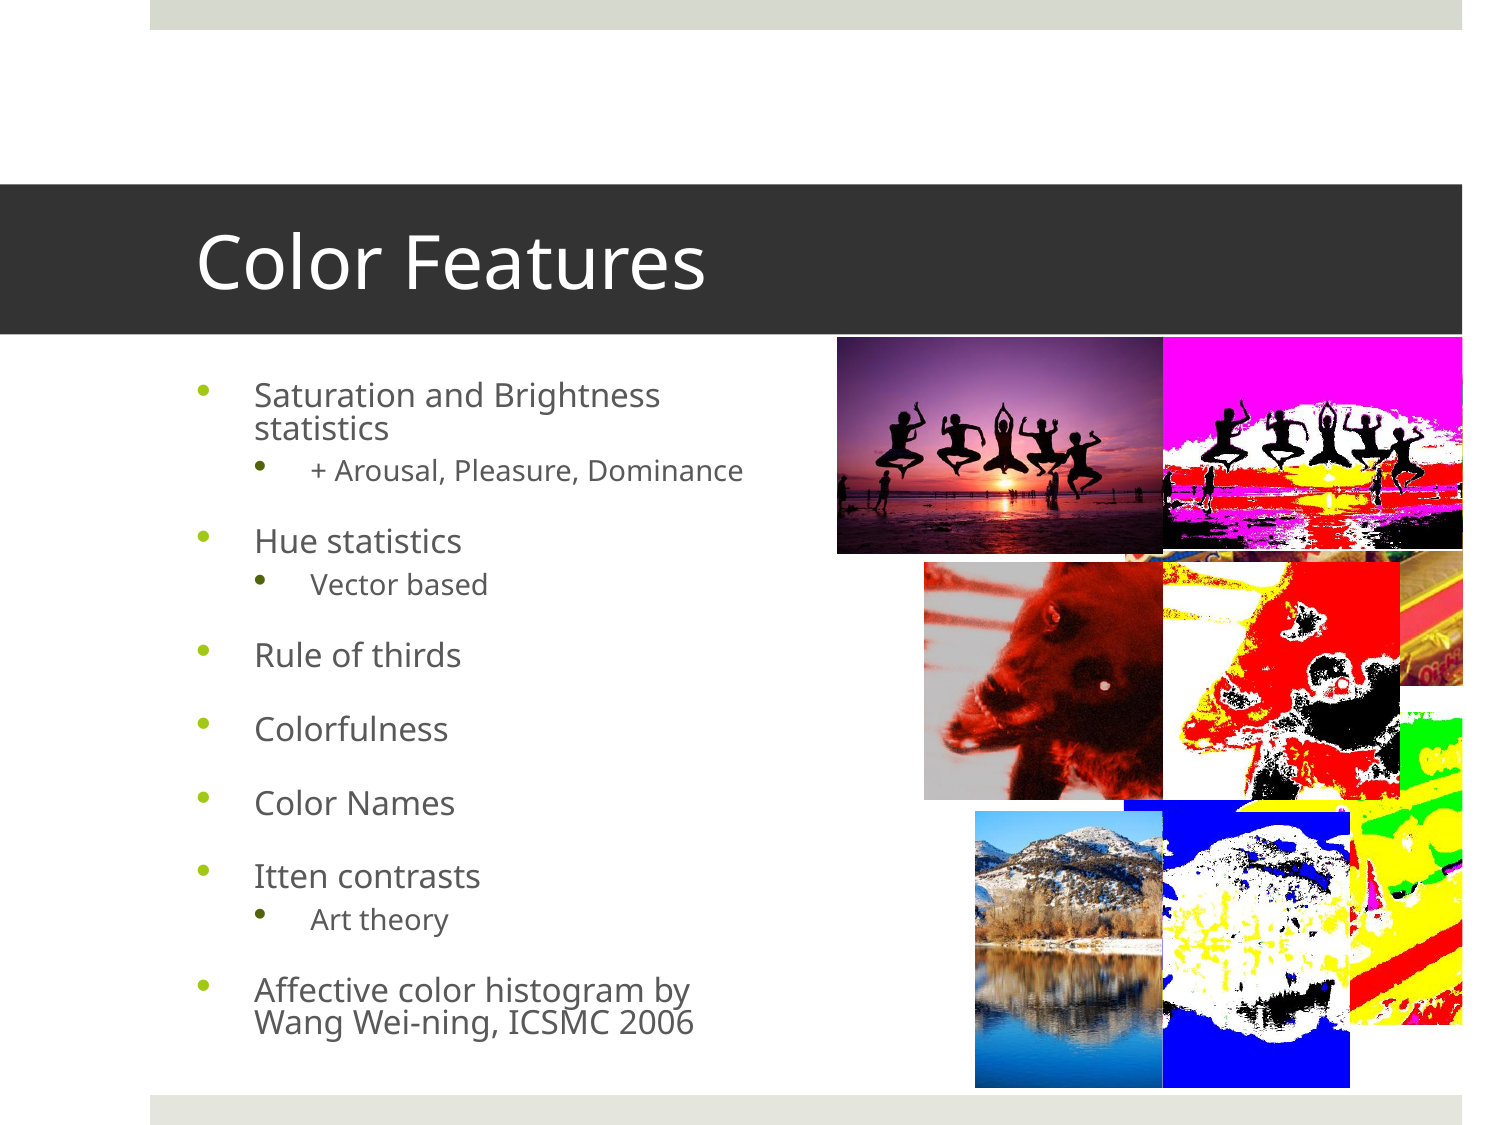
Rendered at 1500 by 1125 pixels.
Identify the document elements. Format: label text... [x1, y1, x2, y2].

list Saturation and Brightness statistics + Arousal, Pleasure, Dominance Hue statistics Vector based Rule of thirds Colorfulness Color Names Itten contrasts Art theory Affective color histogram by Wang Wei-ning, ICSMC 2006 [182, 374, 776, 1063]
picture [836, 336, 1464, 1088]
title Color Features [0, 184, 1463, 335]
